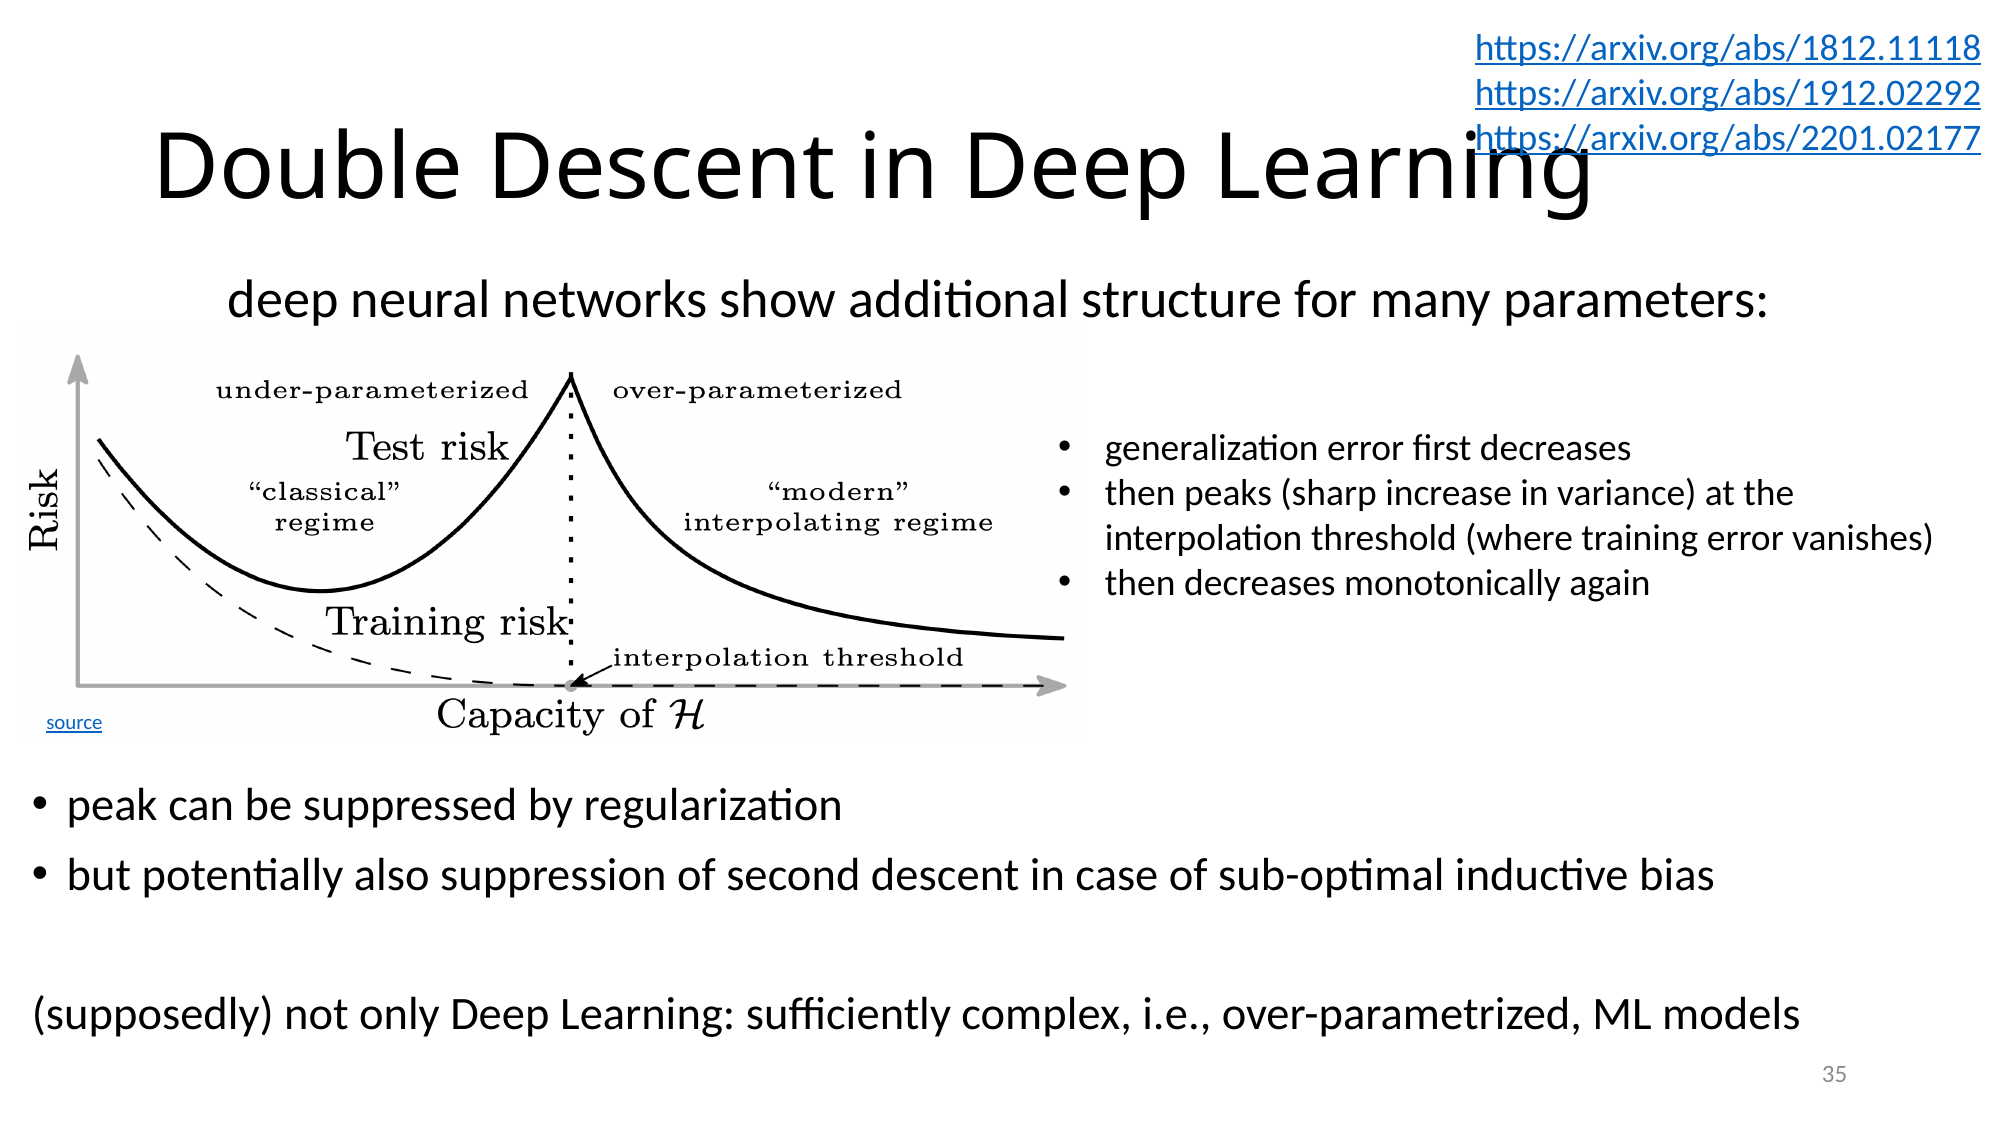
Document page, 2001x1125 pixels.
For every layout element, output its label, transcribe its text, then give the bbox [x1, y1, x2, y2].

slide_number 35 [1412, 1042, 1863, 1103]
list peak can be suppressed by regularization but potentially also suppression of second descent in case of sub-optimal inductive bias (supposedly) not only Deep Learning: sufficiently complex, i.e., over-parametrized, ML models [16, 773, 1982, 1049]
text_box deep neural networks show additional structure for many parameters: [212, 255, 1787, 336]
title Double Descent in Deep Learning [137, 59, 1863, 278]
text_box https://arxiv.org/abs/1812.11118 https://arxiv.org/abs/1912.02292 https://arxiv.org/abs/2201.02177 [1460, 15, 1997, 166]
text_box generalization error first decreases then peaks (sharp increase in variance) at the interpolation threshold (where training error vanishes) then decreases monotonically again [1083, 415, 1982, 610]
picture [16, 326, 1083, 743]
